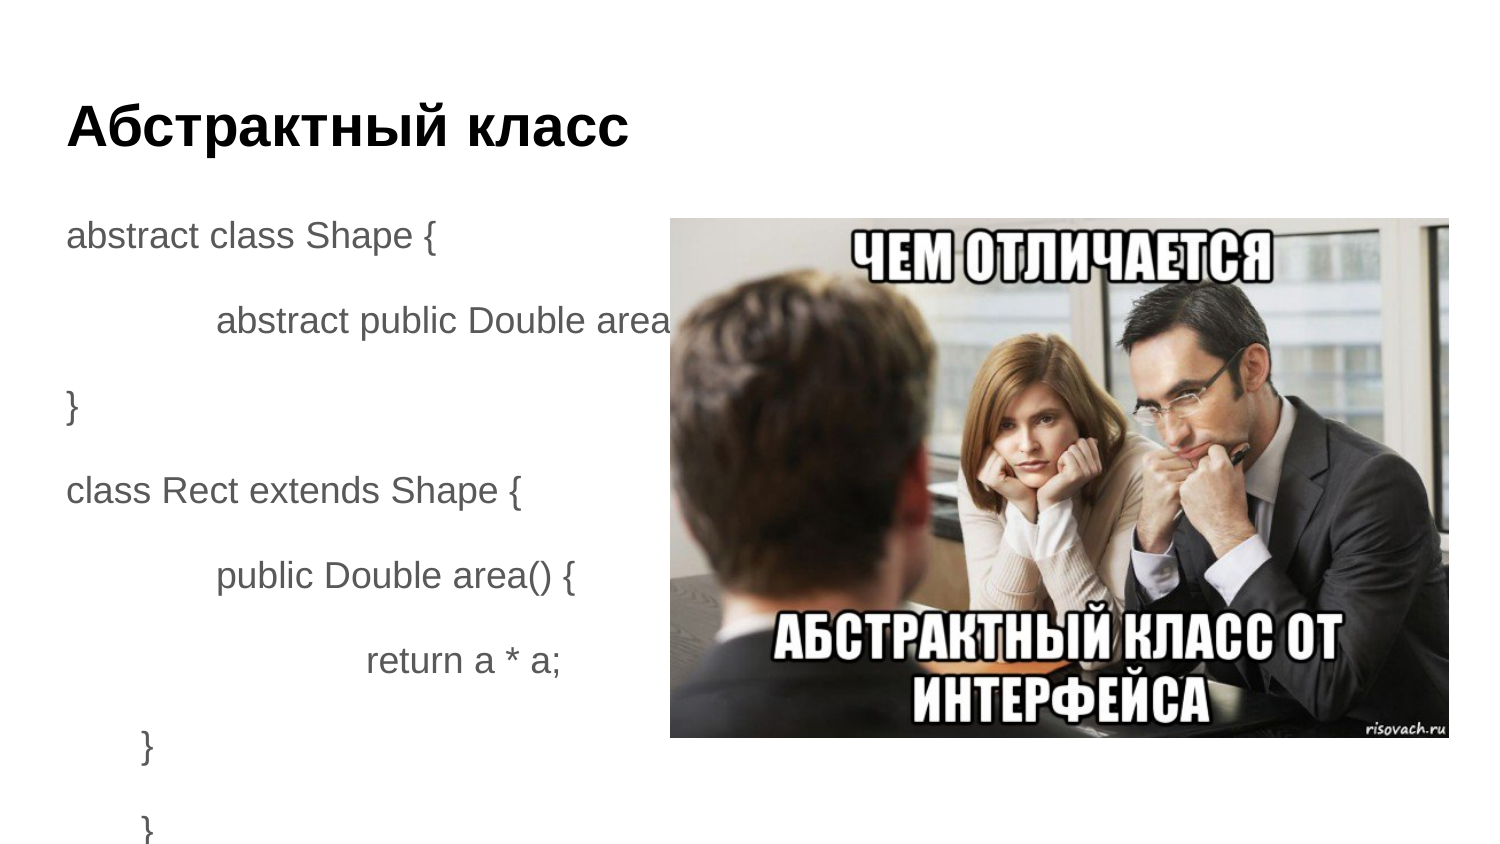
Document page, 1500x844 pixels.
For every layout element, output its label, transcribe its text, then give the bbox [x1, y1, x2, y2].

title Абстрактный класс [51, 72, 1449, 167]
picture [669, 218, 1450, 739]
list abstract class Shape { abstract public Double area(); } class Rect extends Shape { public Double area() { return a * a; } } [51, 189, 1449, 750]
